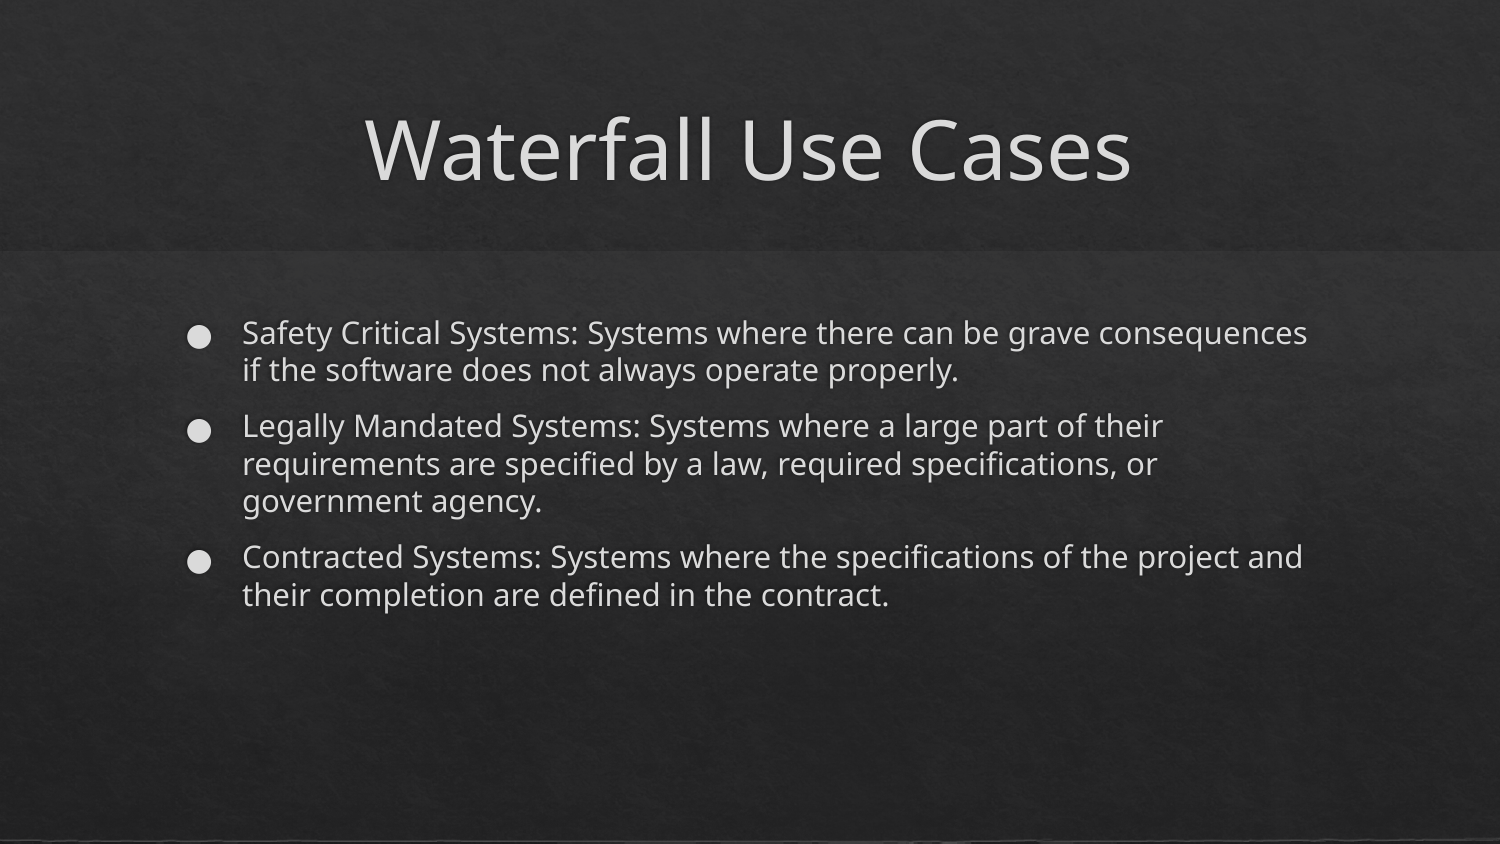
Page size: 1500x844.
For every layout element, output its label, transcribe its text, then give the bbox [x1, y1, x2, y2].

picture [0, 251, 1500, 844]
title Waterfall Use Cases [112, 75, 1387, 219]
text_box [0, 0, 1500, 251]
